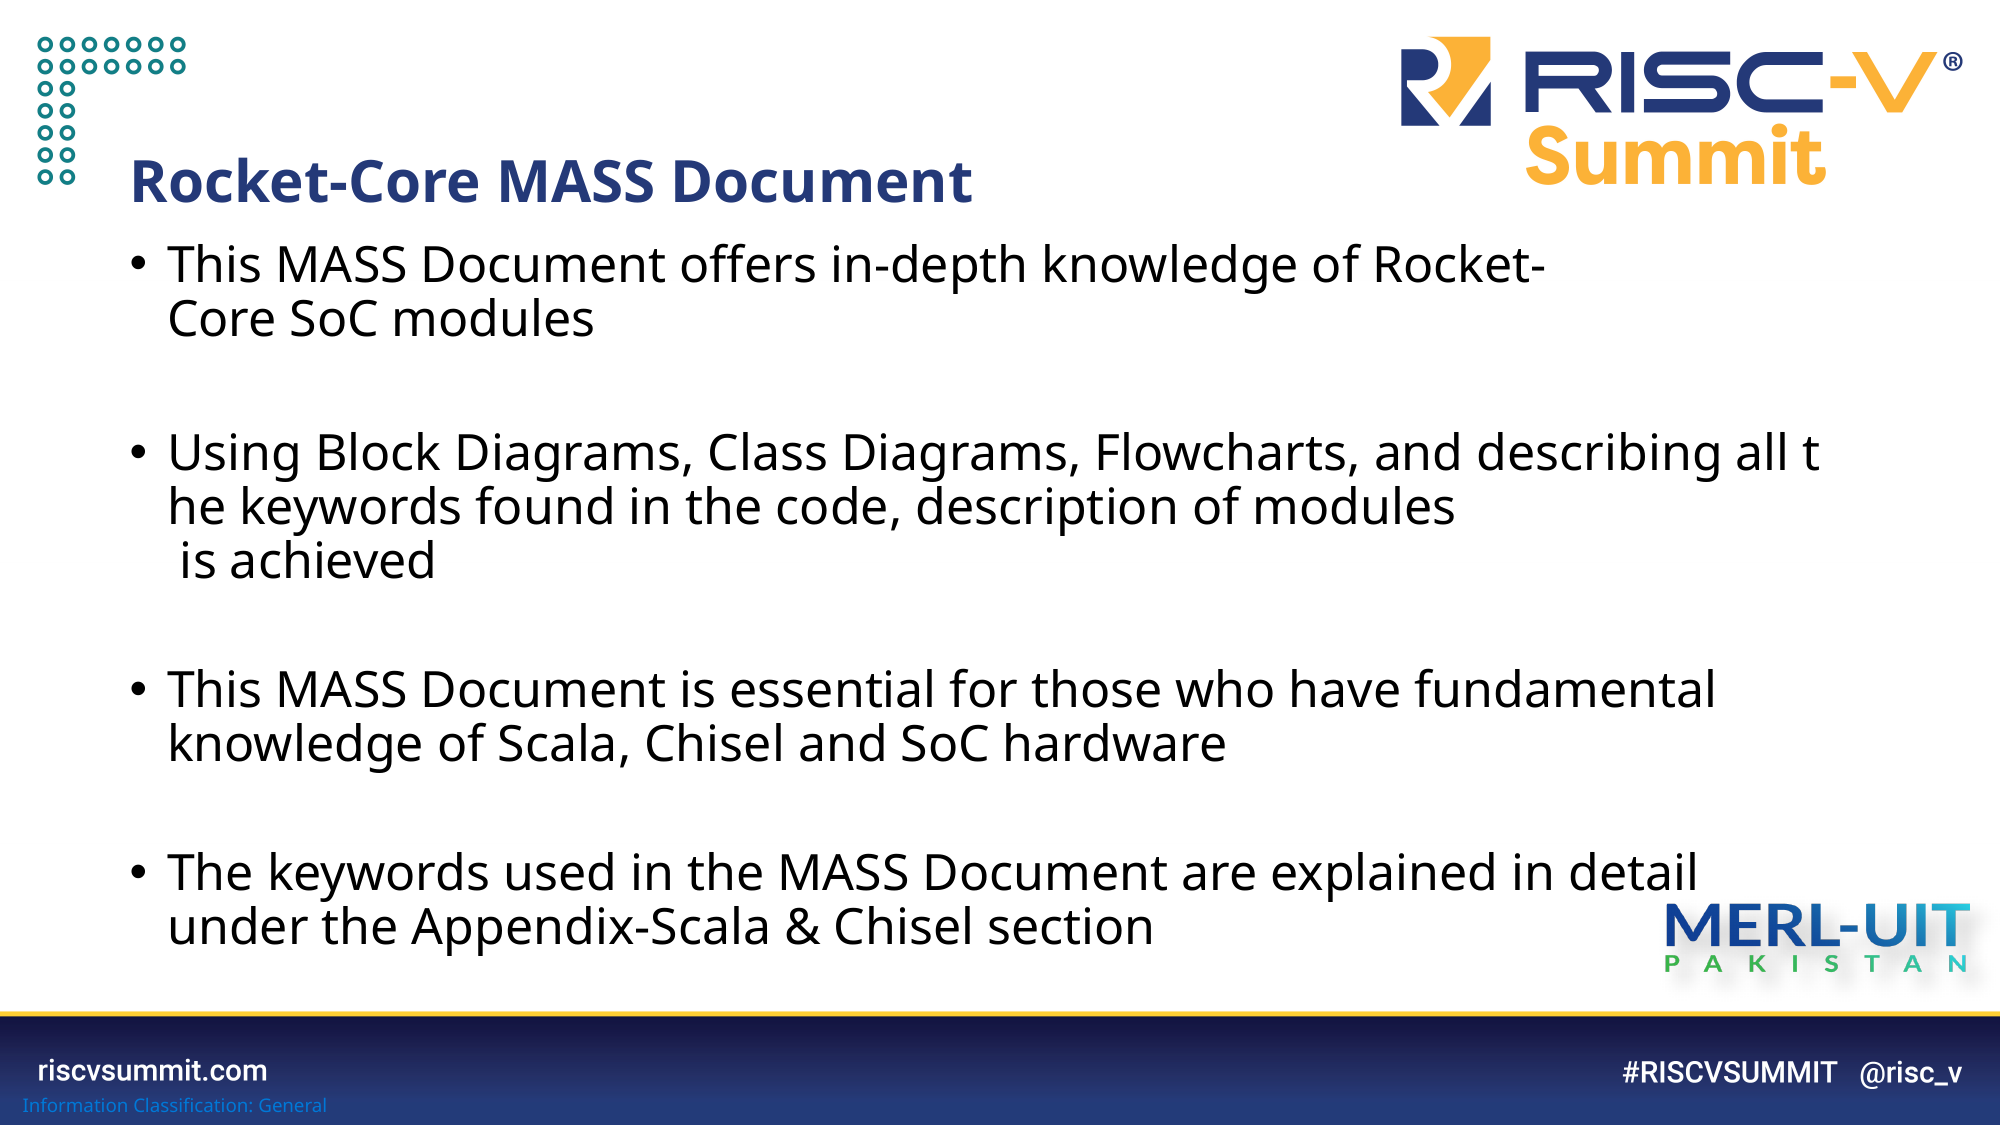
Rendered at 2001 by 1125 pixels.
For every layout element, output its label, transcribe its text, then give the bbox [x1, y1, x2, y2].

picture [0, 0, 2000, 1125]
list This MASS Document offers in-depth knowledge of Rocket-Core SoC modules Using Block Diagrams, Class Diagrams, Flowcharts, and describing all the keywords found in the code, description of modules is achieved This MASS Document is essential for those who have fundamental knowledge of Scala, Chisel and SoC hardware The keywords used in the MASS Document are explained in detail under the Appendix-Scala & Chisel section [114, 231, 1863, 955]
title Rocket-Core MASS Document [114, 135, 1840, 231]
